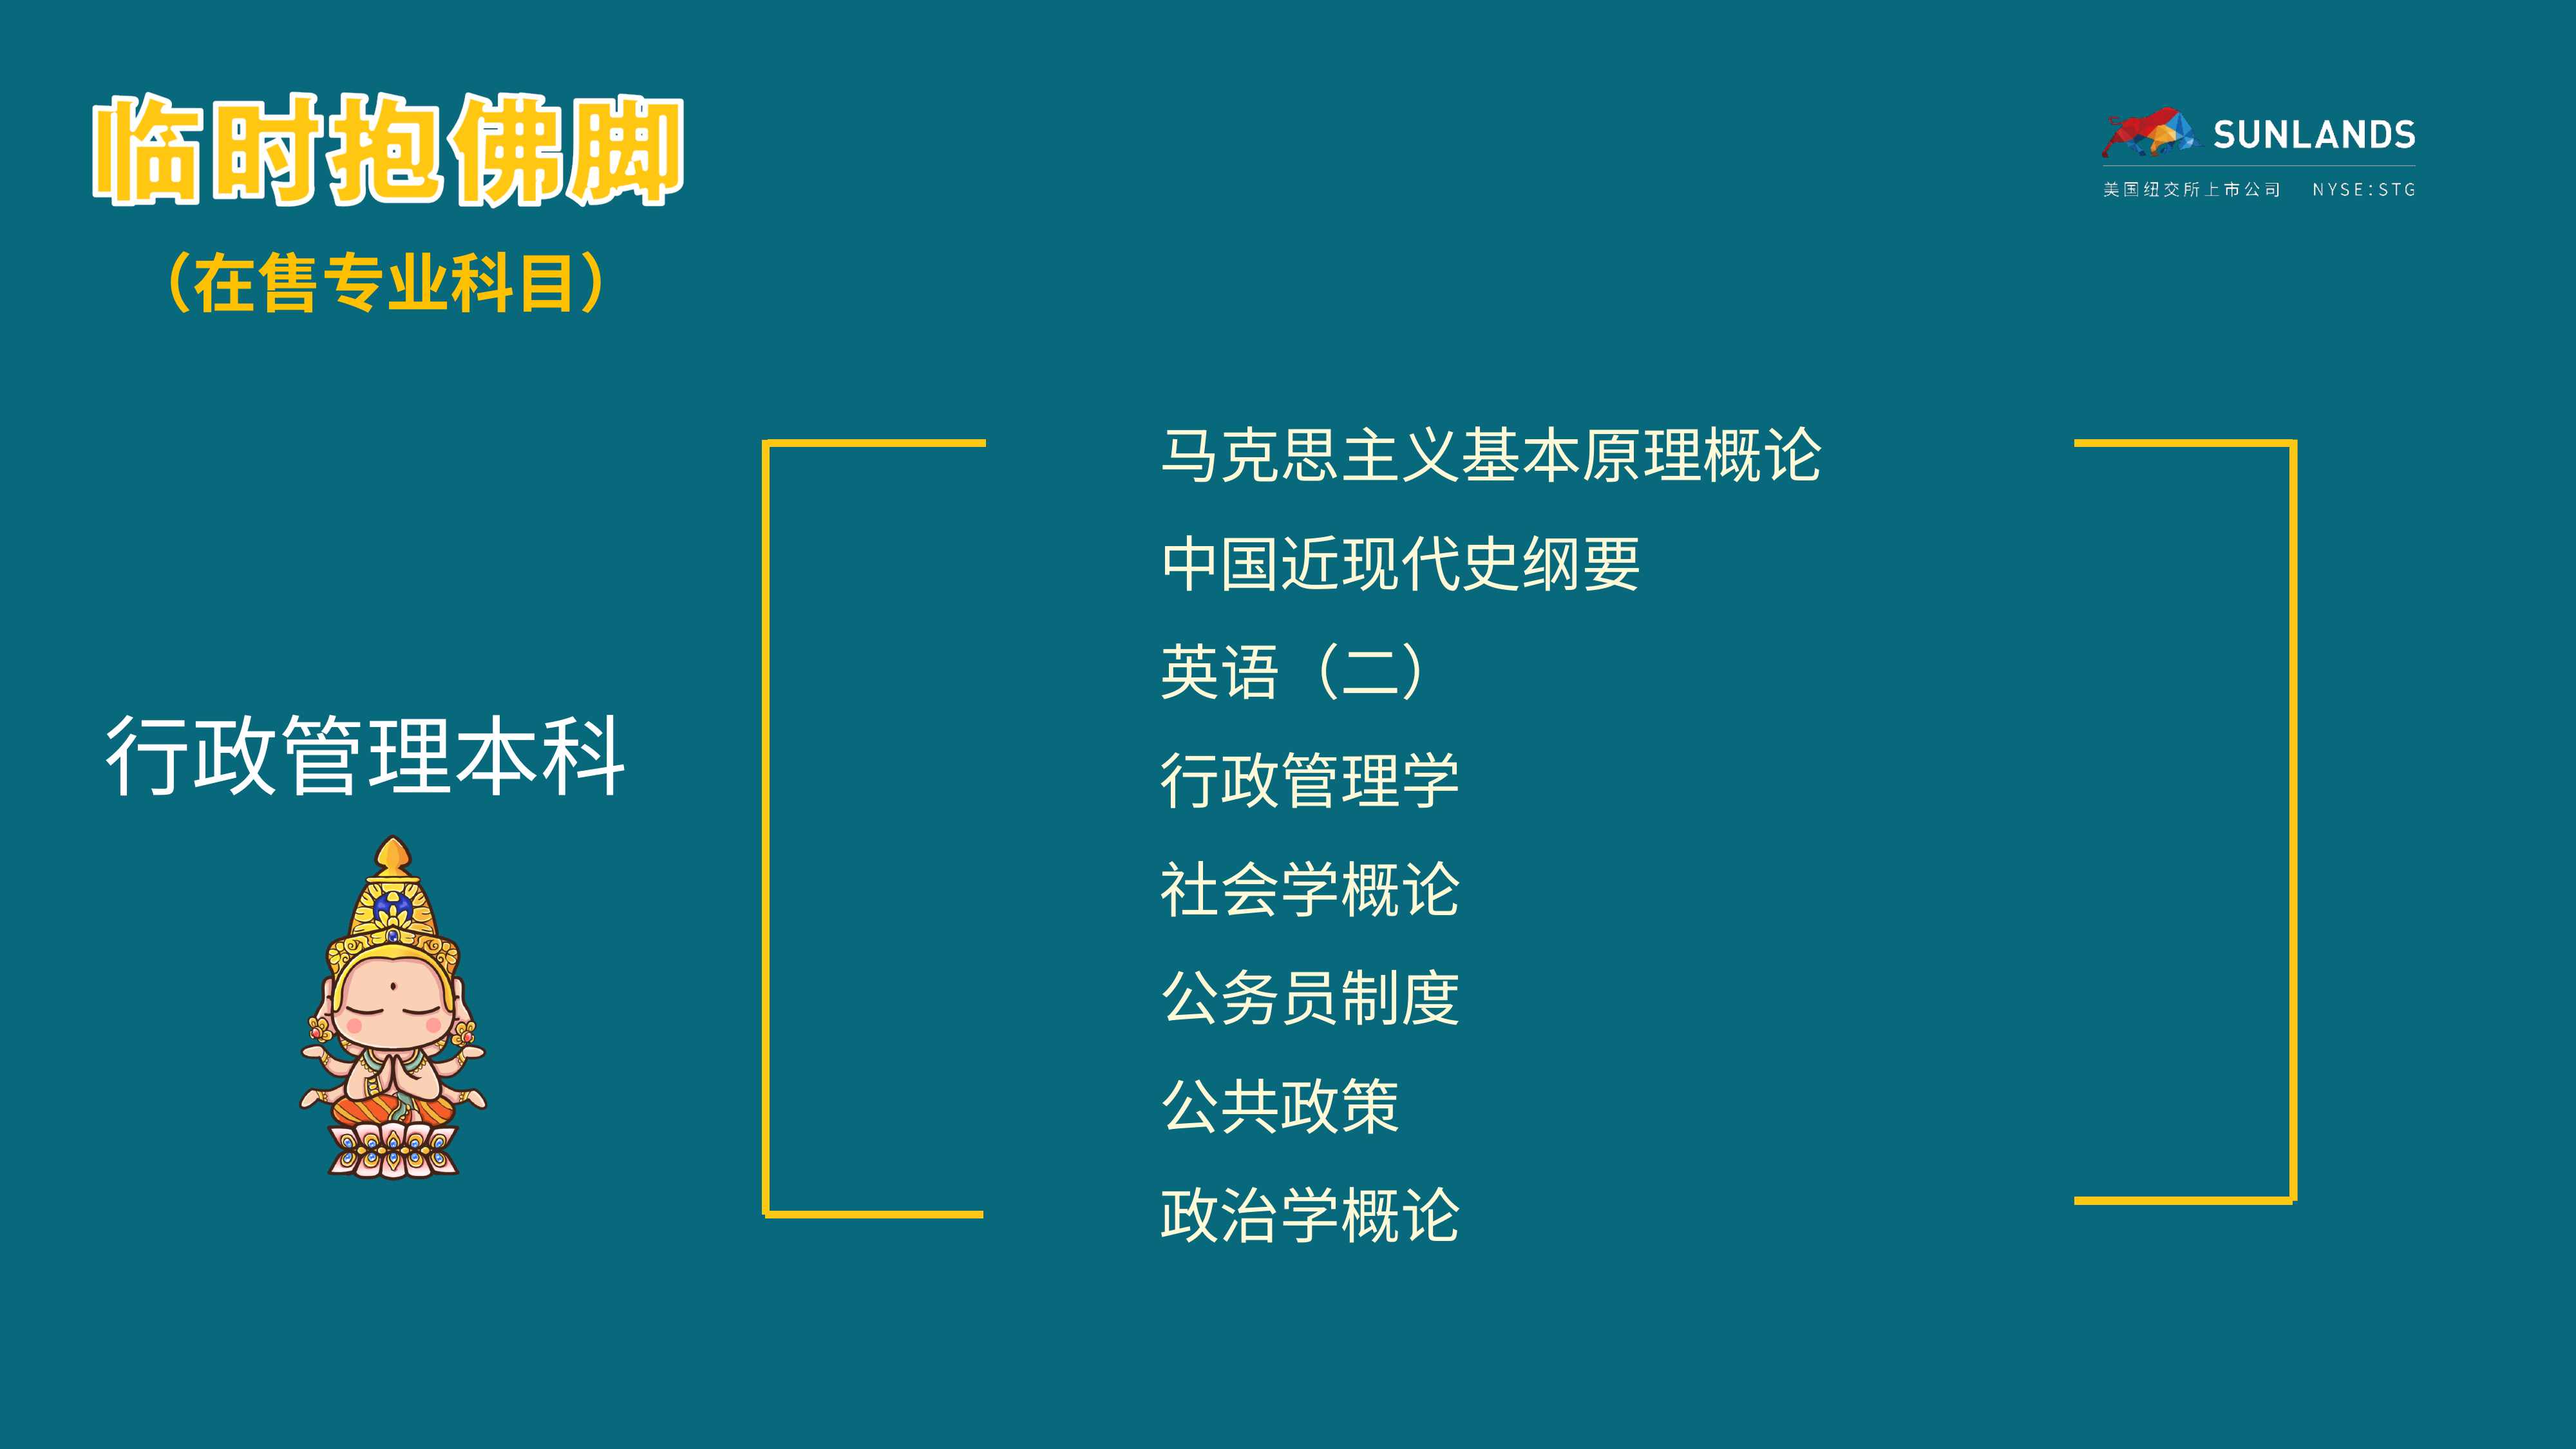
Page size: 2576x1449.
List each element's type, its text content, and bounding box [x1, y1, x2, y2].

text_box （在售专业科目） [118, 238, 654, 325]
text_box 行政管理本科 [96, 692, 640, 814]
picture [2044, 66, 2475, 238]
text_box 马克思主义基本原理概论 中国近现代史纲要 英语（二） 行政管理学 社会学概论 公务员制度 公共政策 政治学概论 [1150, 376, 1854, 1255]
picture [202, 826, 571, 1196]
picture [0, 55, 829, 231]
